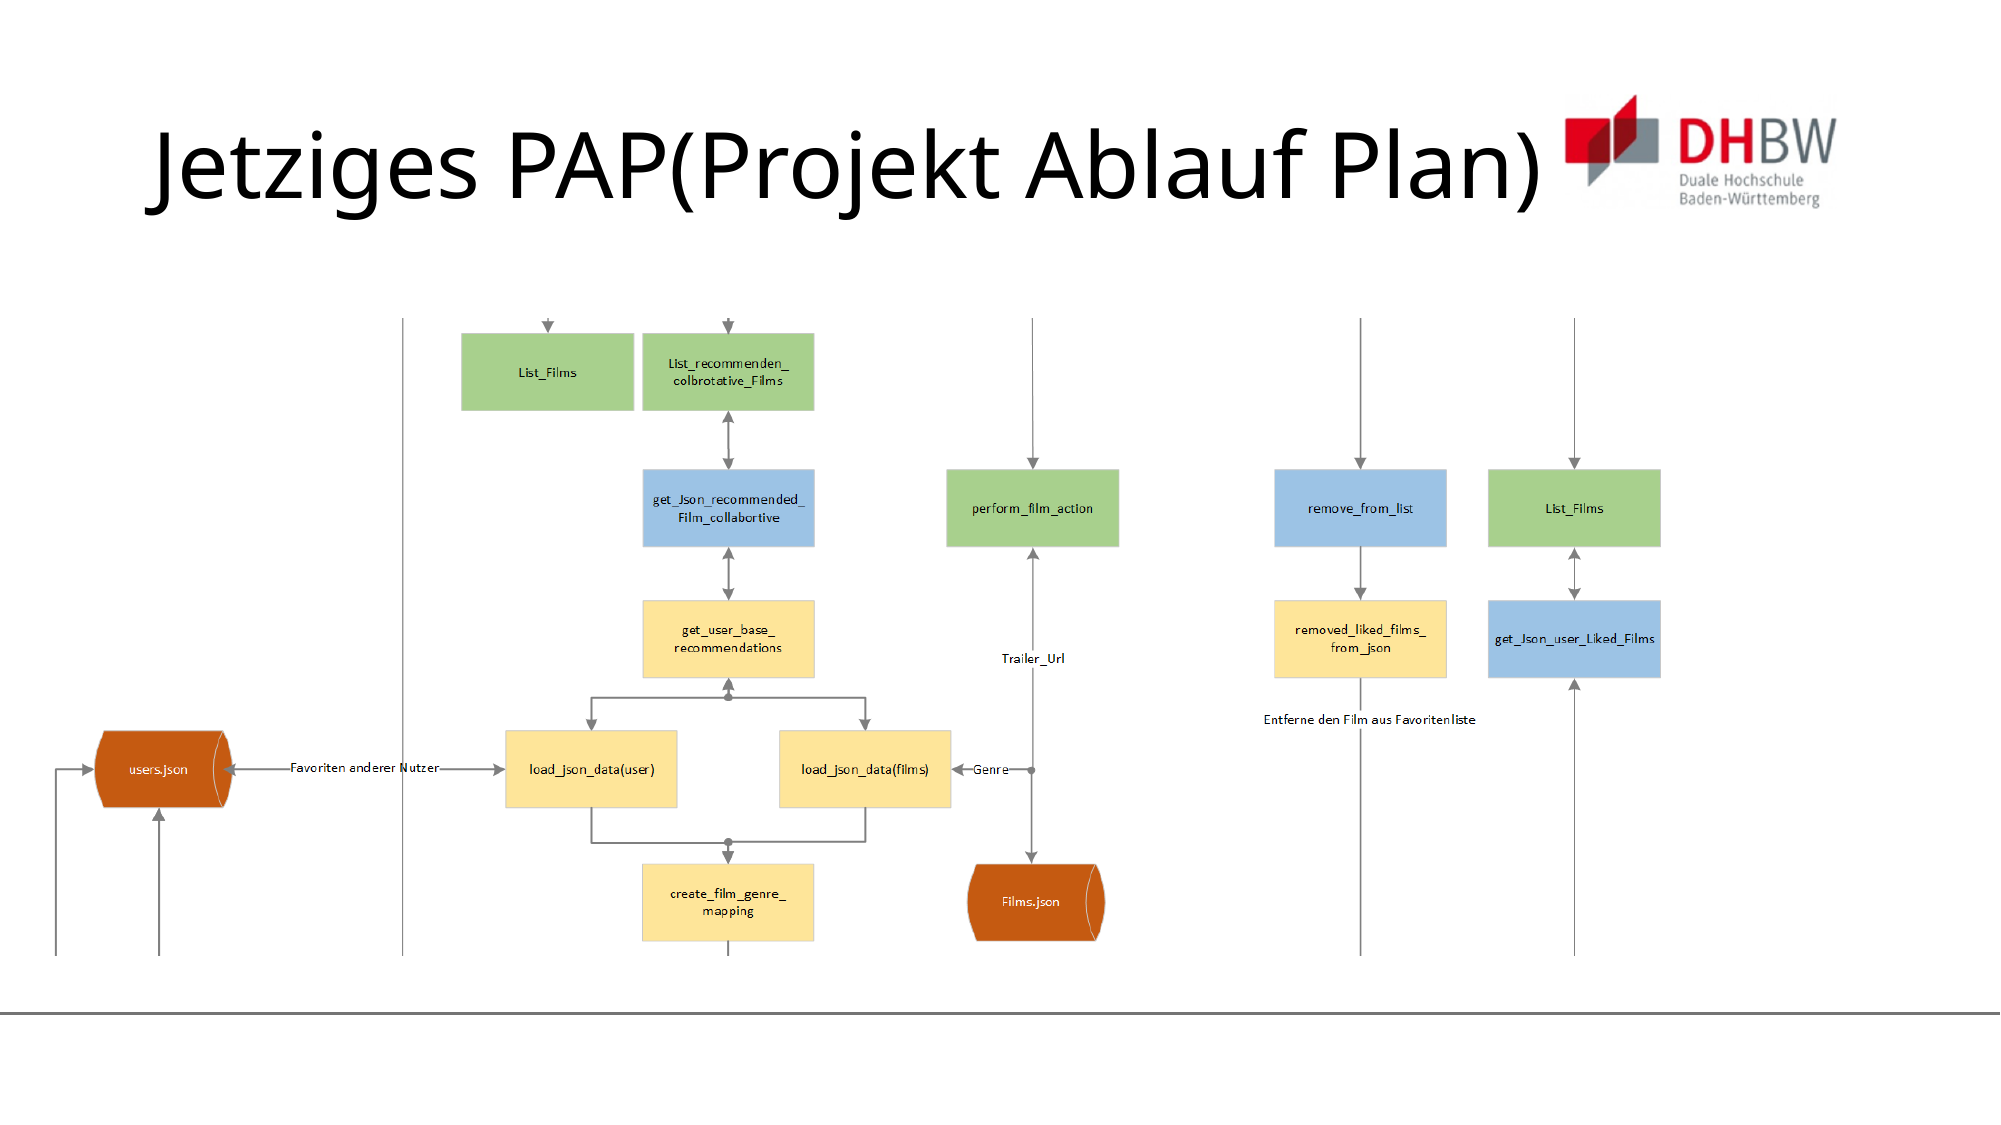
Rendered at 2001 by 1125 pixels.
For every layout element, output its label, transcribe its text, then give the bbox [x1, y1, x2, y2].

title Jetziges PAP(Projekt Ablauf Plan) [137, 59, 1863, 278]
picture [51, 317, 1665, 957]
